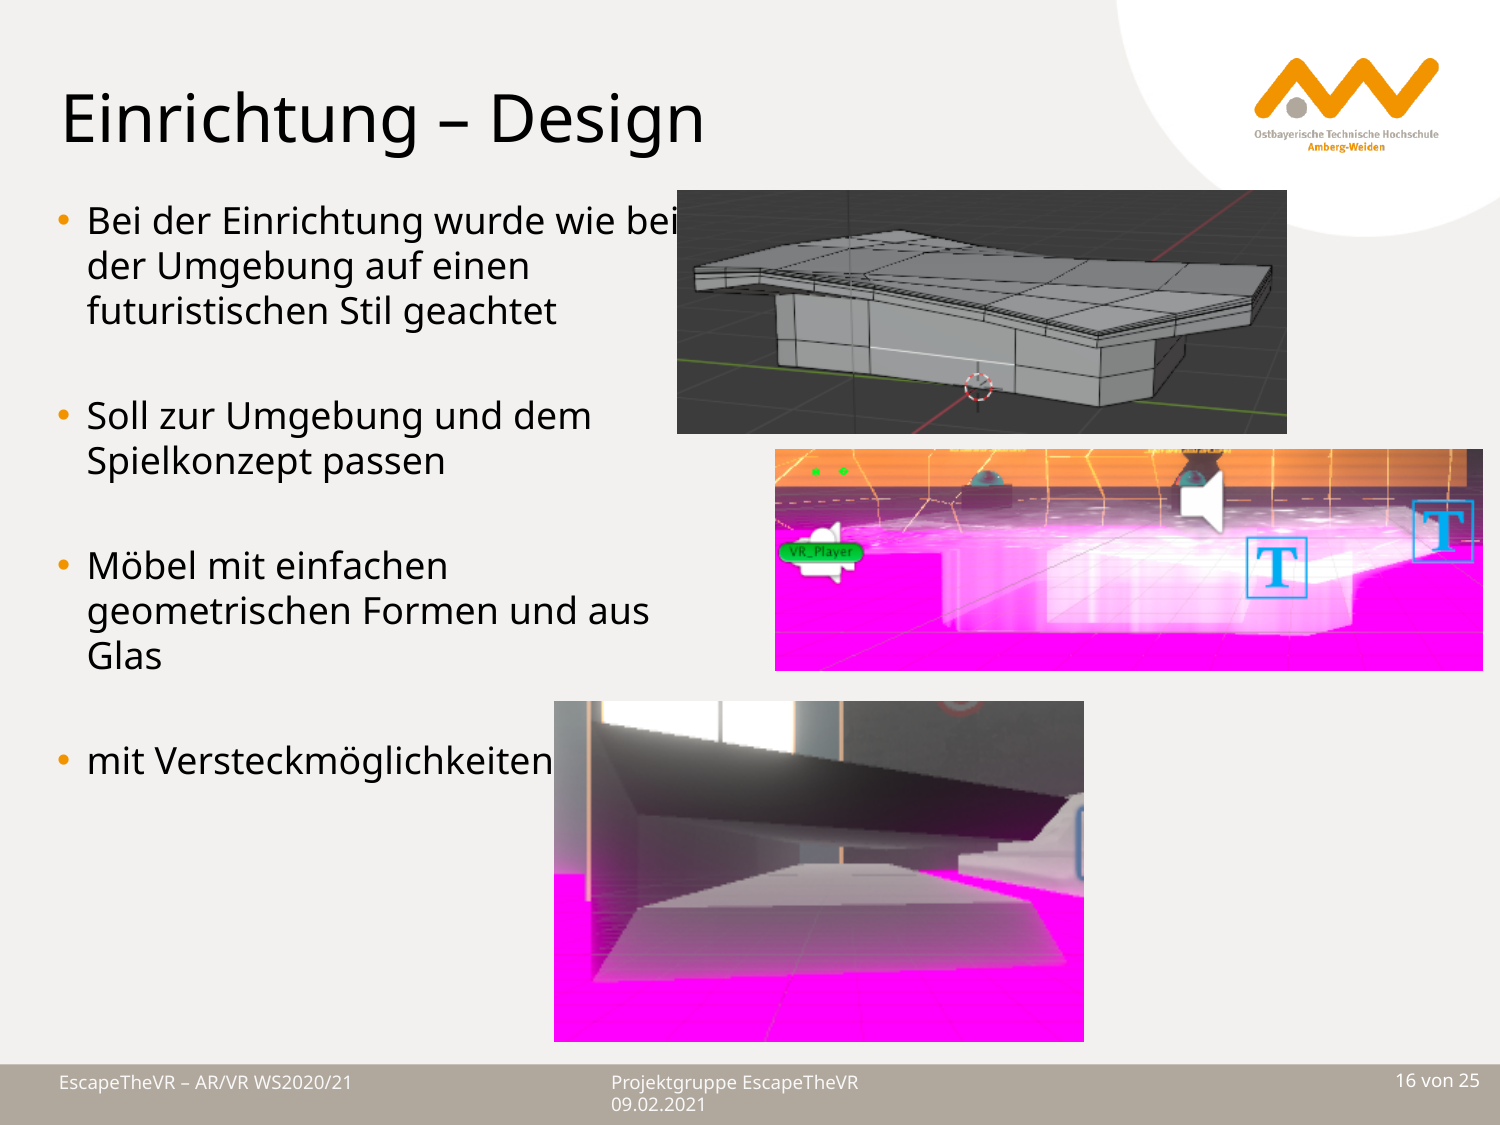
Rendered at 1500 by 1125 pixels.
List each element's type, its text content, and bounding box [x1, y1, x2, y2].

picture [775, 448, 1483, 671]
picture [676, 0, 1500, 434]
picture [554, 701, 1084, 1042]
list Bei der Einrichtung wurde wie bei der Umgebung auf einen futuristischen Stil geachtet Soll zur Umgebung und dem Spielkonzept passen Möbel mit einfachen geometrischen Formen und aus Glas mit Versteckmöglichkeiten [41, 189, 713, 1031]
title Einrichtung – Design [44, 68, 1019, 189]
